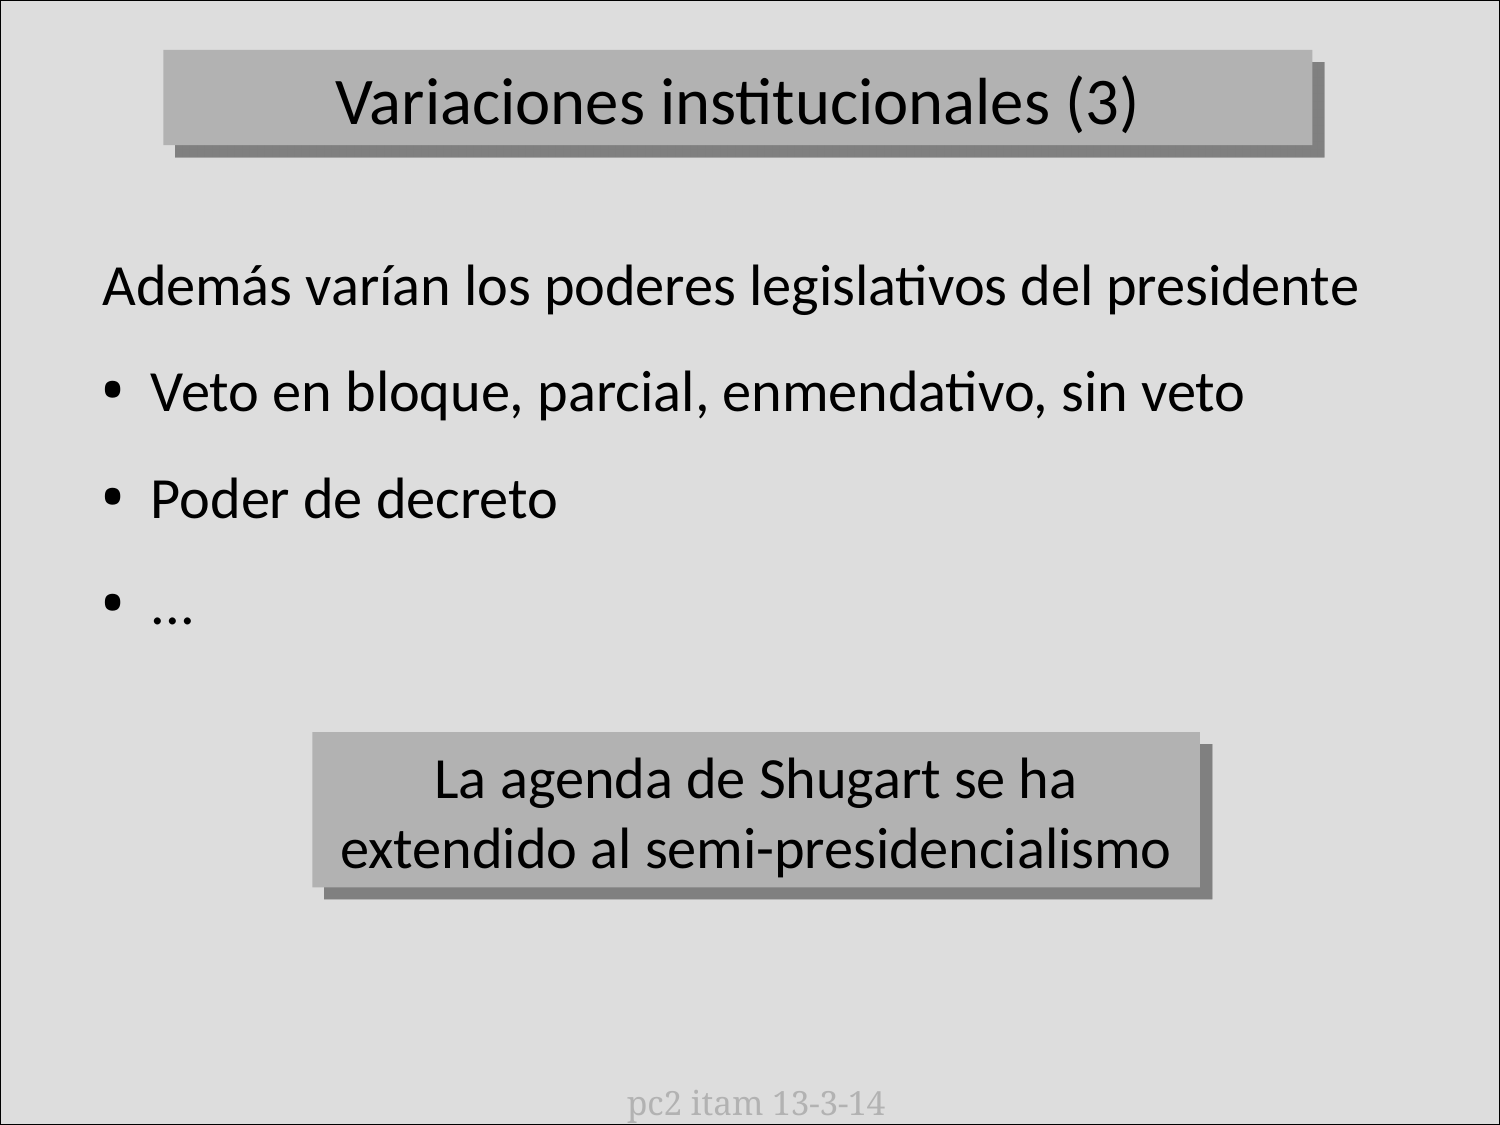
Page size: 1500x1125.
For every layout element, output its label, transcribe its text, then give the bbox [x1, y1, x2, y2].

text_box La agenda de Shugart se ha extendido al semi-presidencialismo [312, 732, 1200, 888]
text_box Además varían los poderes legislativos del presidente Veto en bloque, parcial, enmendativo, sin veto Poder de decreto ... [87, 239, 1425, 644]
text_box Variaciones institucionales (3) [163, 49, 1313, 146]
